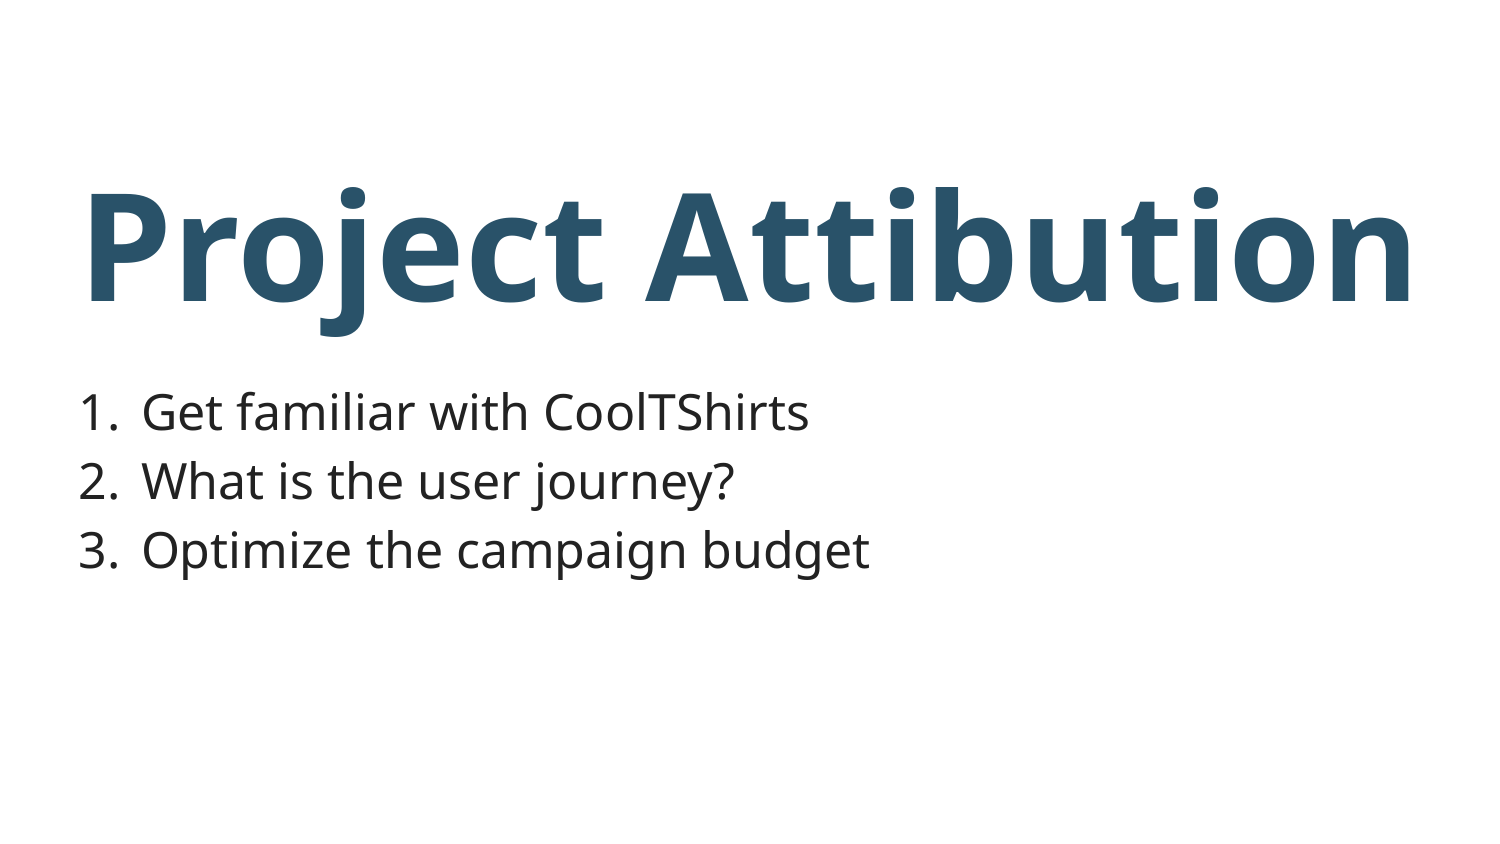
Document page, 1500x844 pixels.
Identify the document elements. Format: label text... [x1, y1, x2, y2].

title Project Attibution [51, 136, 1449, 352]
text_box Get familiar with CoolTShirts What is the user journey? Optimize the campaign budget [51, 207, 1374, 742]
